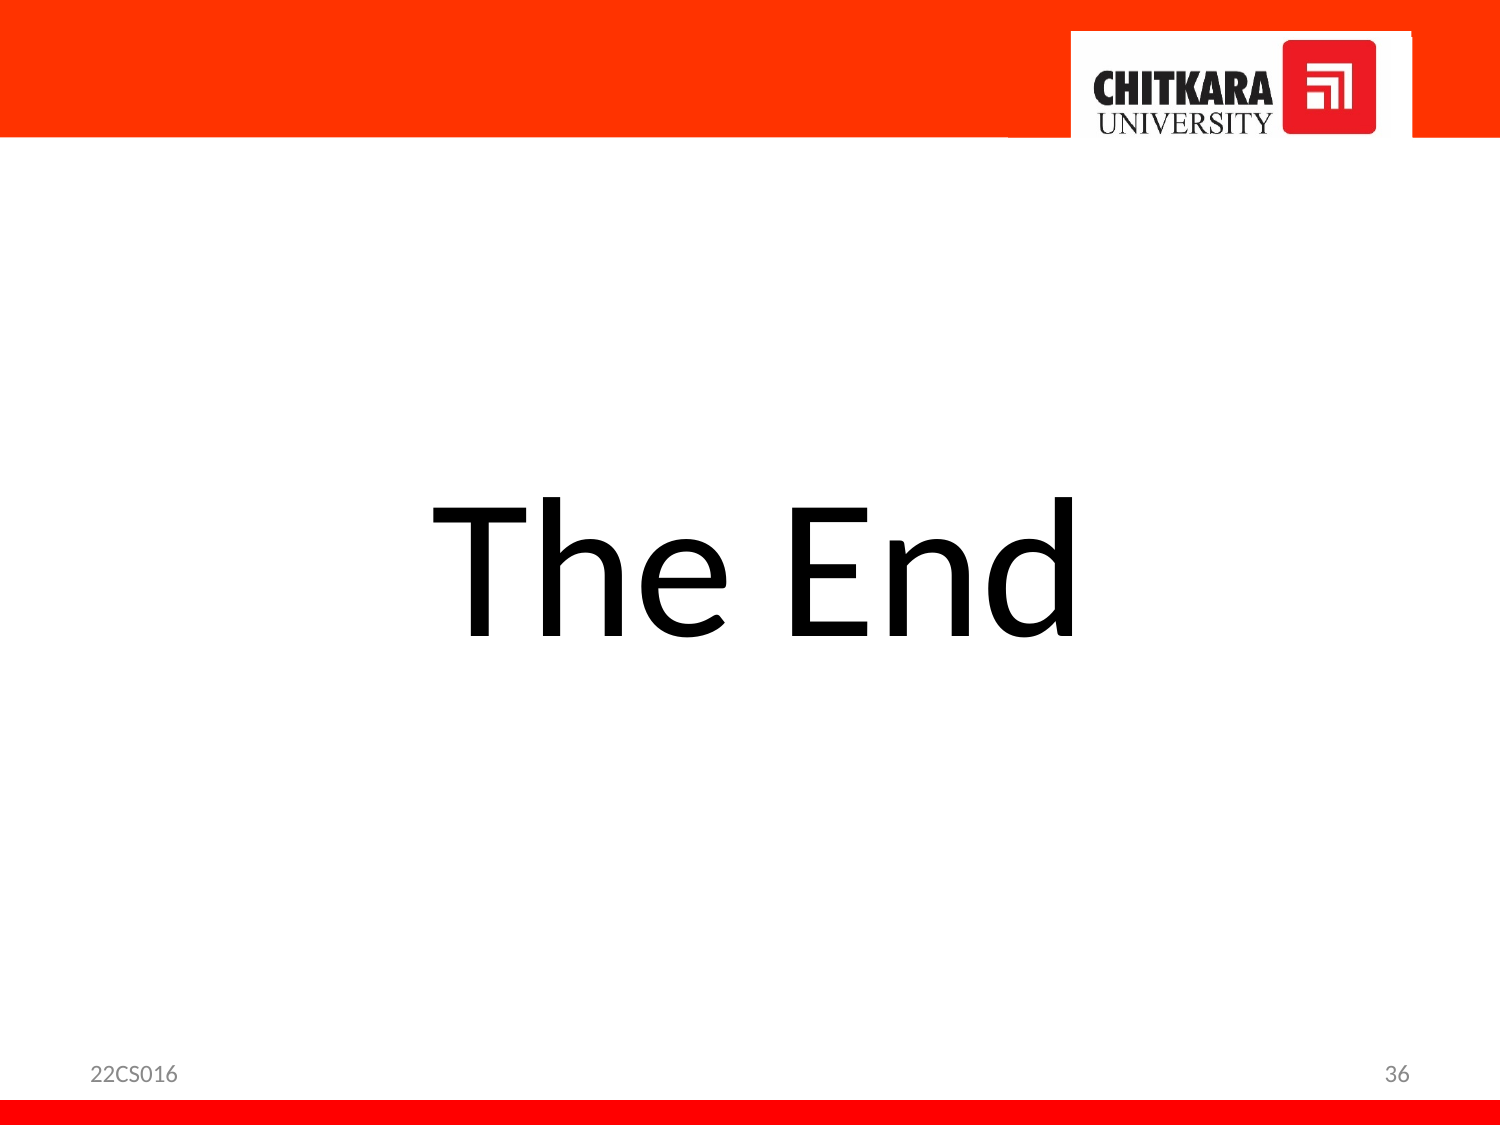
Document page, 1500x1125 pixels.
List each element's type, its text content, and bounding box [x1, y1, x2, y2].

slide_number 36 [1074, 1042, 1425, 1103]
slide_number 22CS016 [75, 1042, 425, 1103]
list The End [75, 166, 1425, 910]
picture [1074, 37, 1391, 138]
